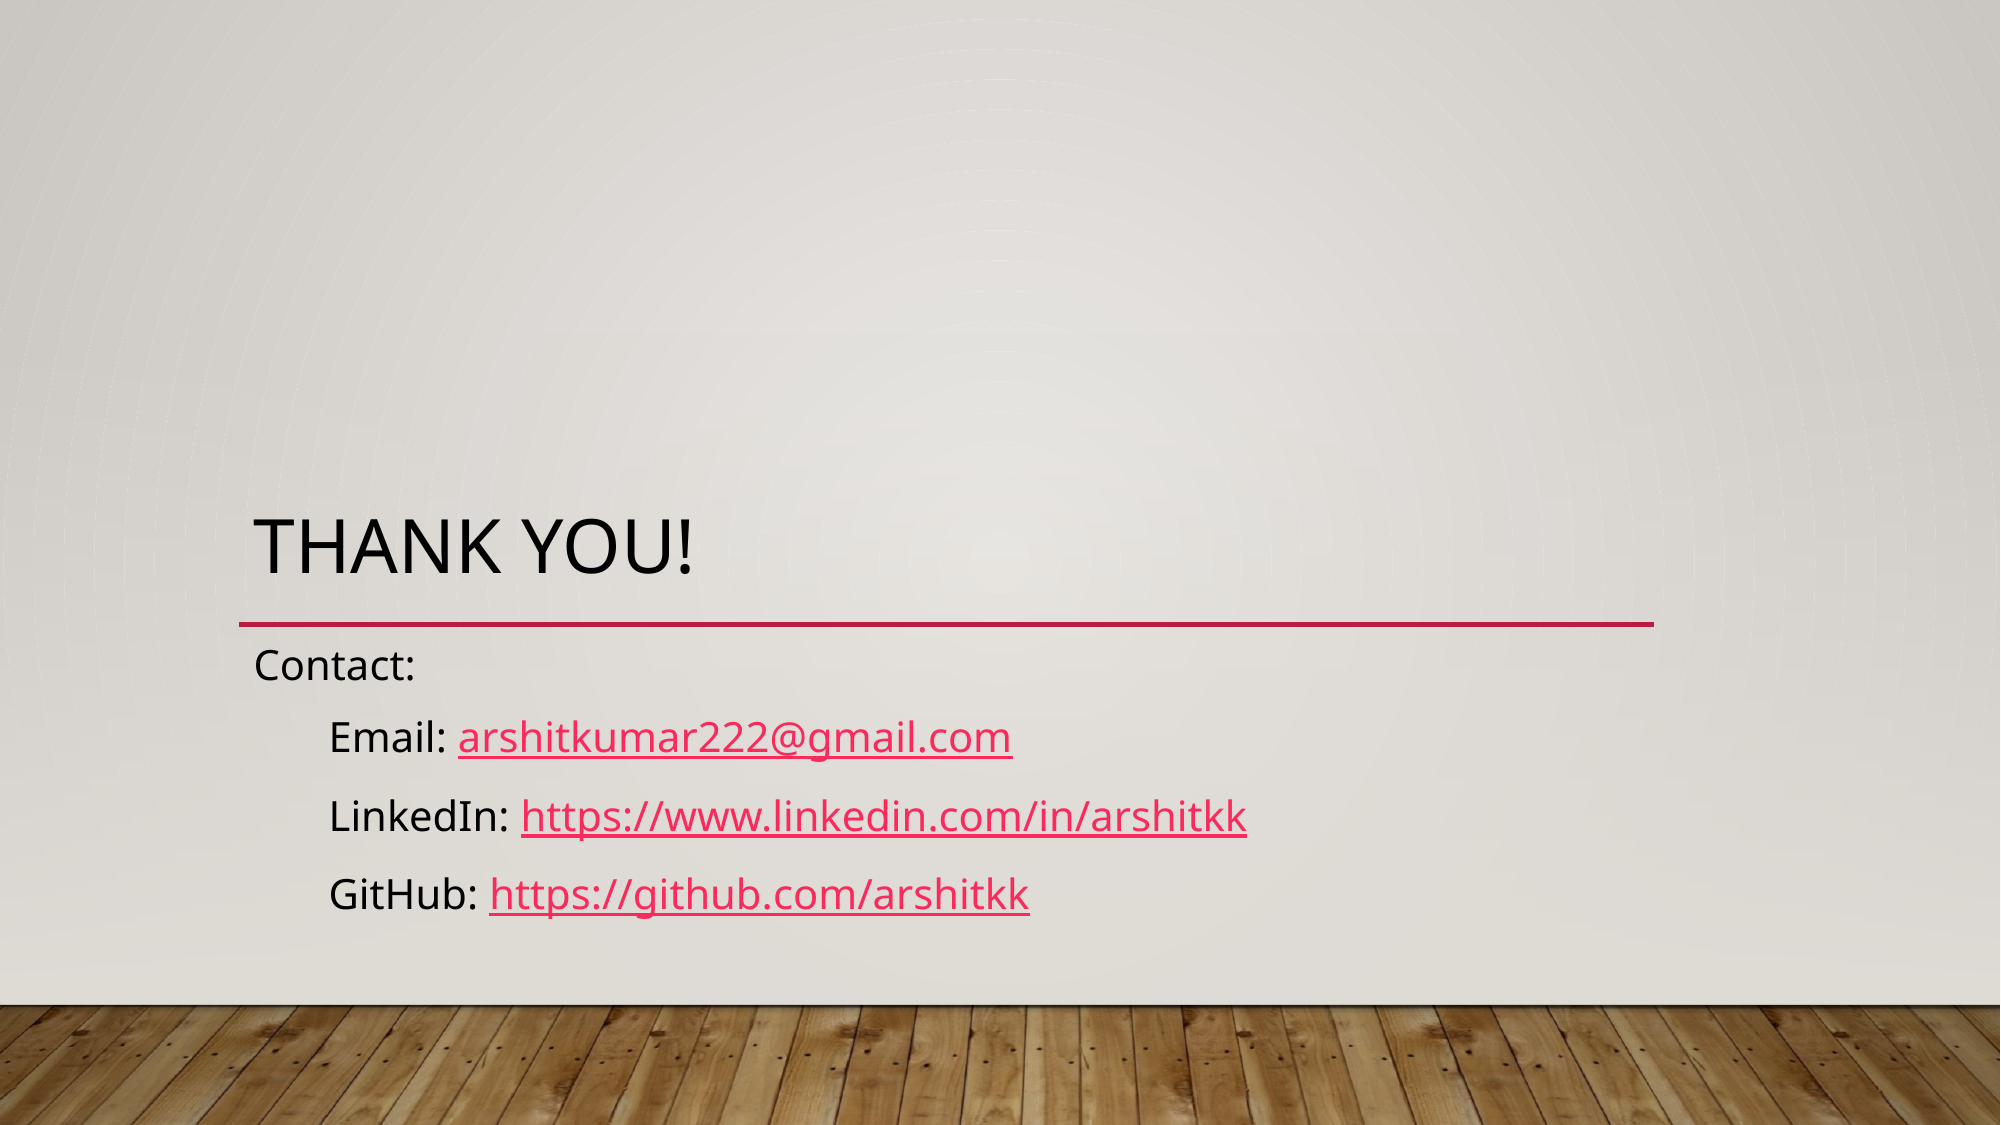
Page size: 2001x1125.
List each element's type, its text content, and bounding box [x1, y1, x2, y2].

list Contact: Email: arshitkumar222@gmail.com LinkedIn: https://www.linkedin.com/in/arshitkk GitHub: https://github.com/arshitkk [238, 614, 1655, 956]
picture [0, 1005, 2000, 1125]
title Thank you! [238, 288, 1657, 598]
